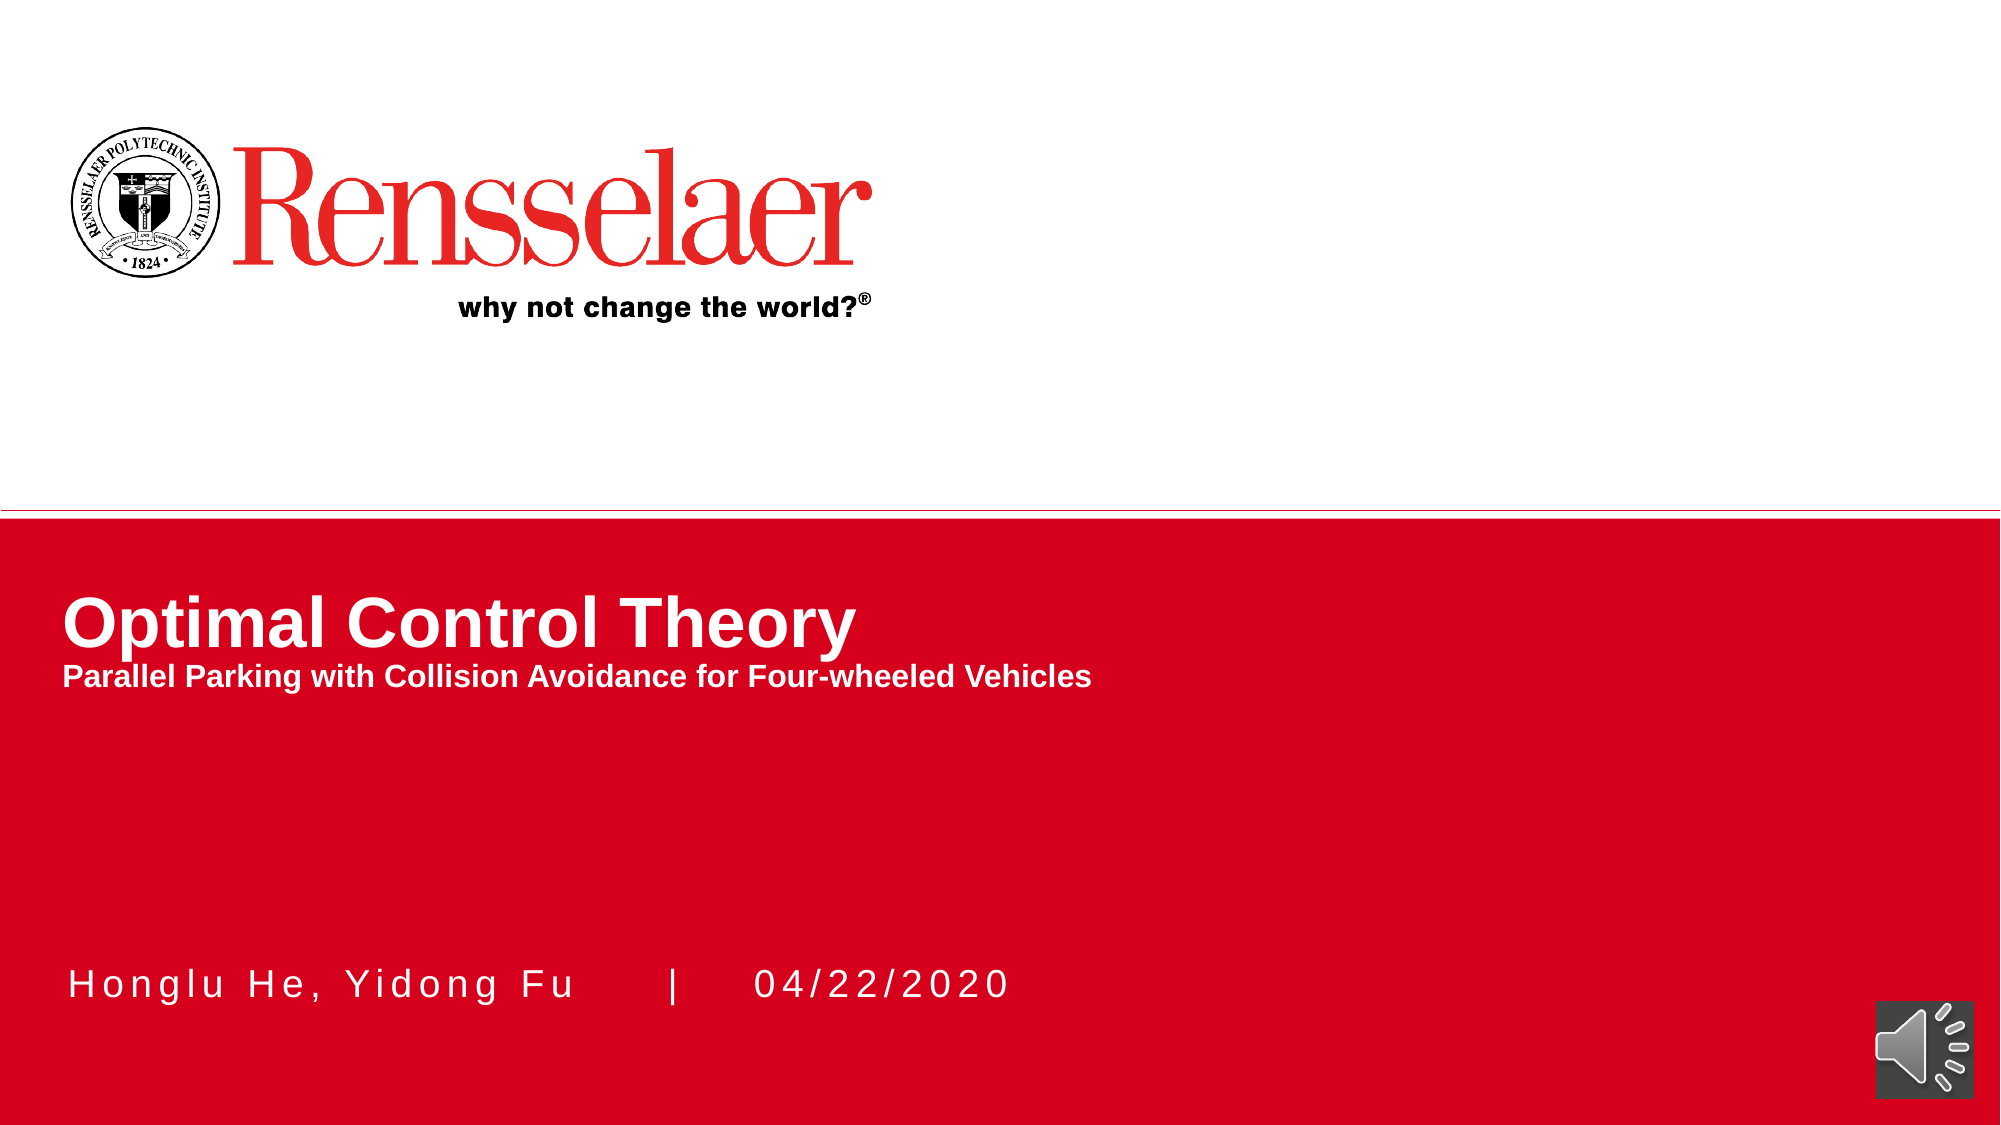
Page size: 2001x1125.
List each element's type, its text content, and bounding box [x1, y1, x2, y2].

picture [1874, 999, 1975, 1100]
subtitle Honglu He, Yidong Fu | 04/22/2020 [52, 958, 1872, 1059]
picture [70, 127, 872, 323]
title Optimal Control Theory Parallel Parking with Collision Avoidance for Four-wheeled Vehicles [47, 582, 1867, 701]
